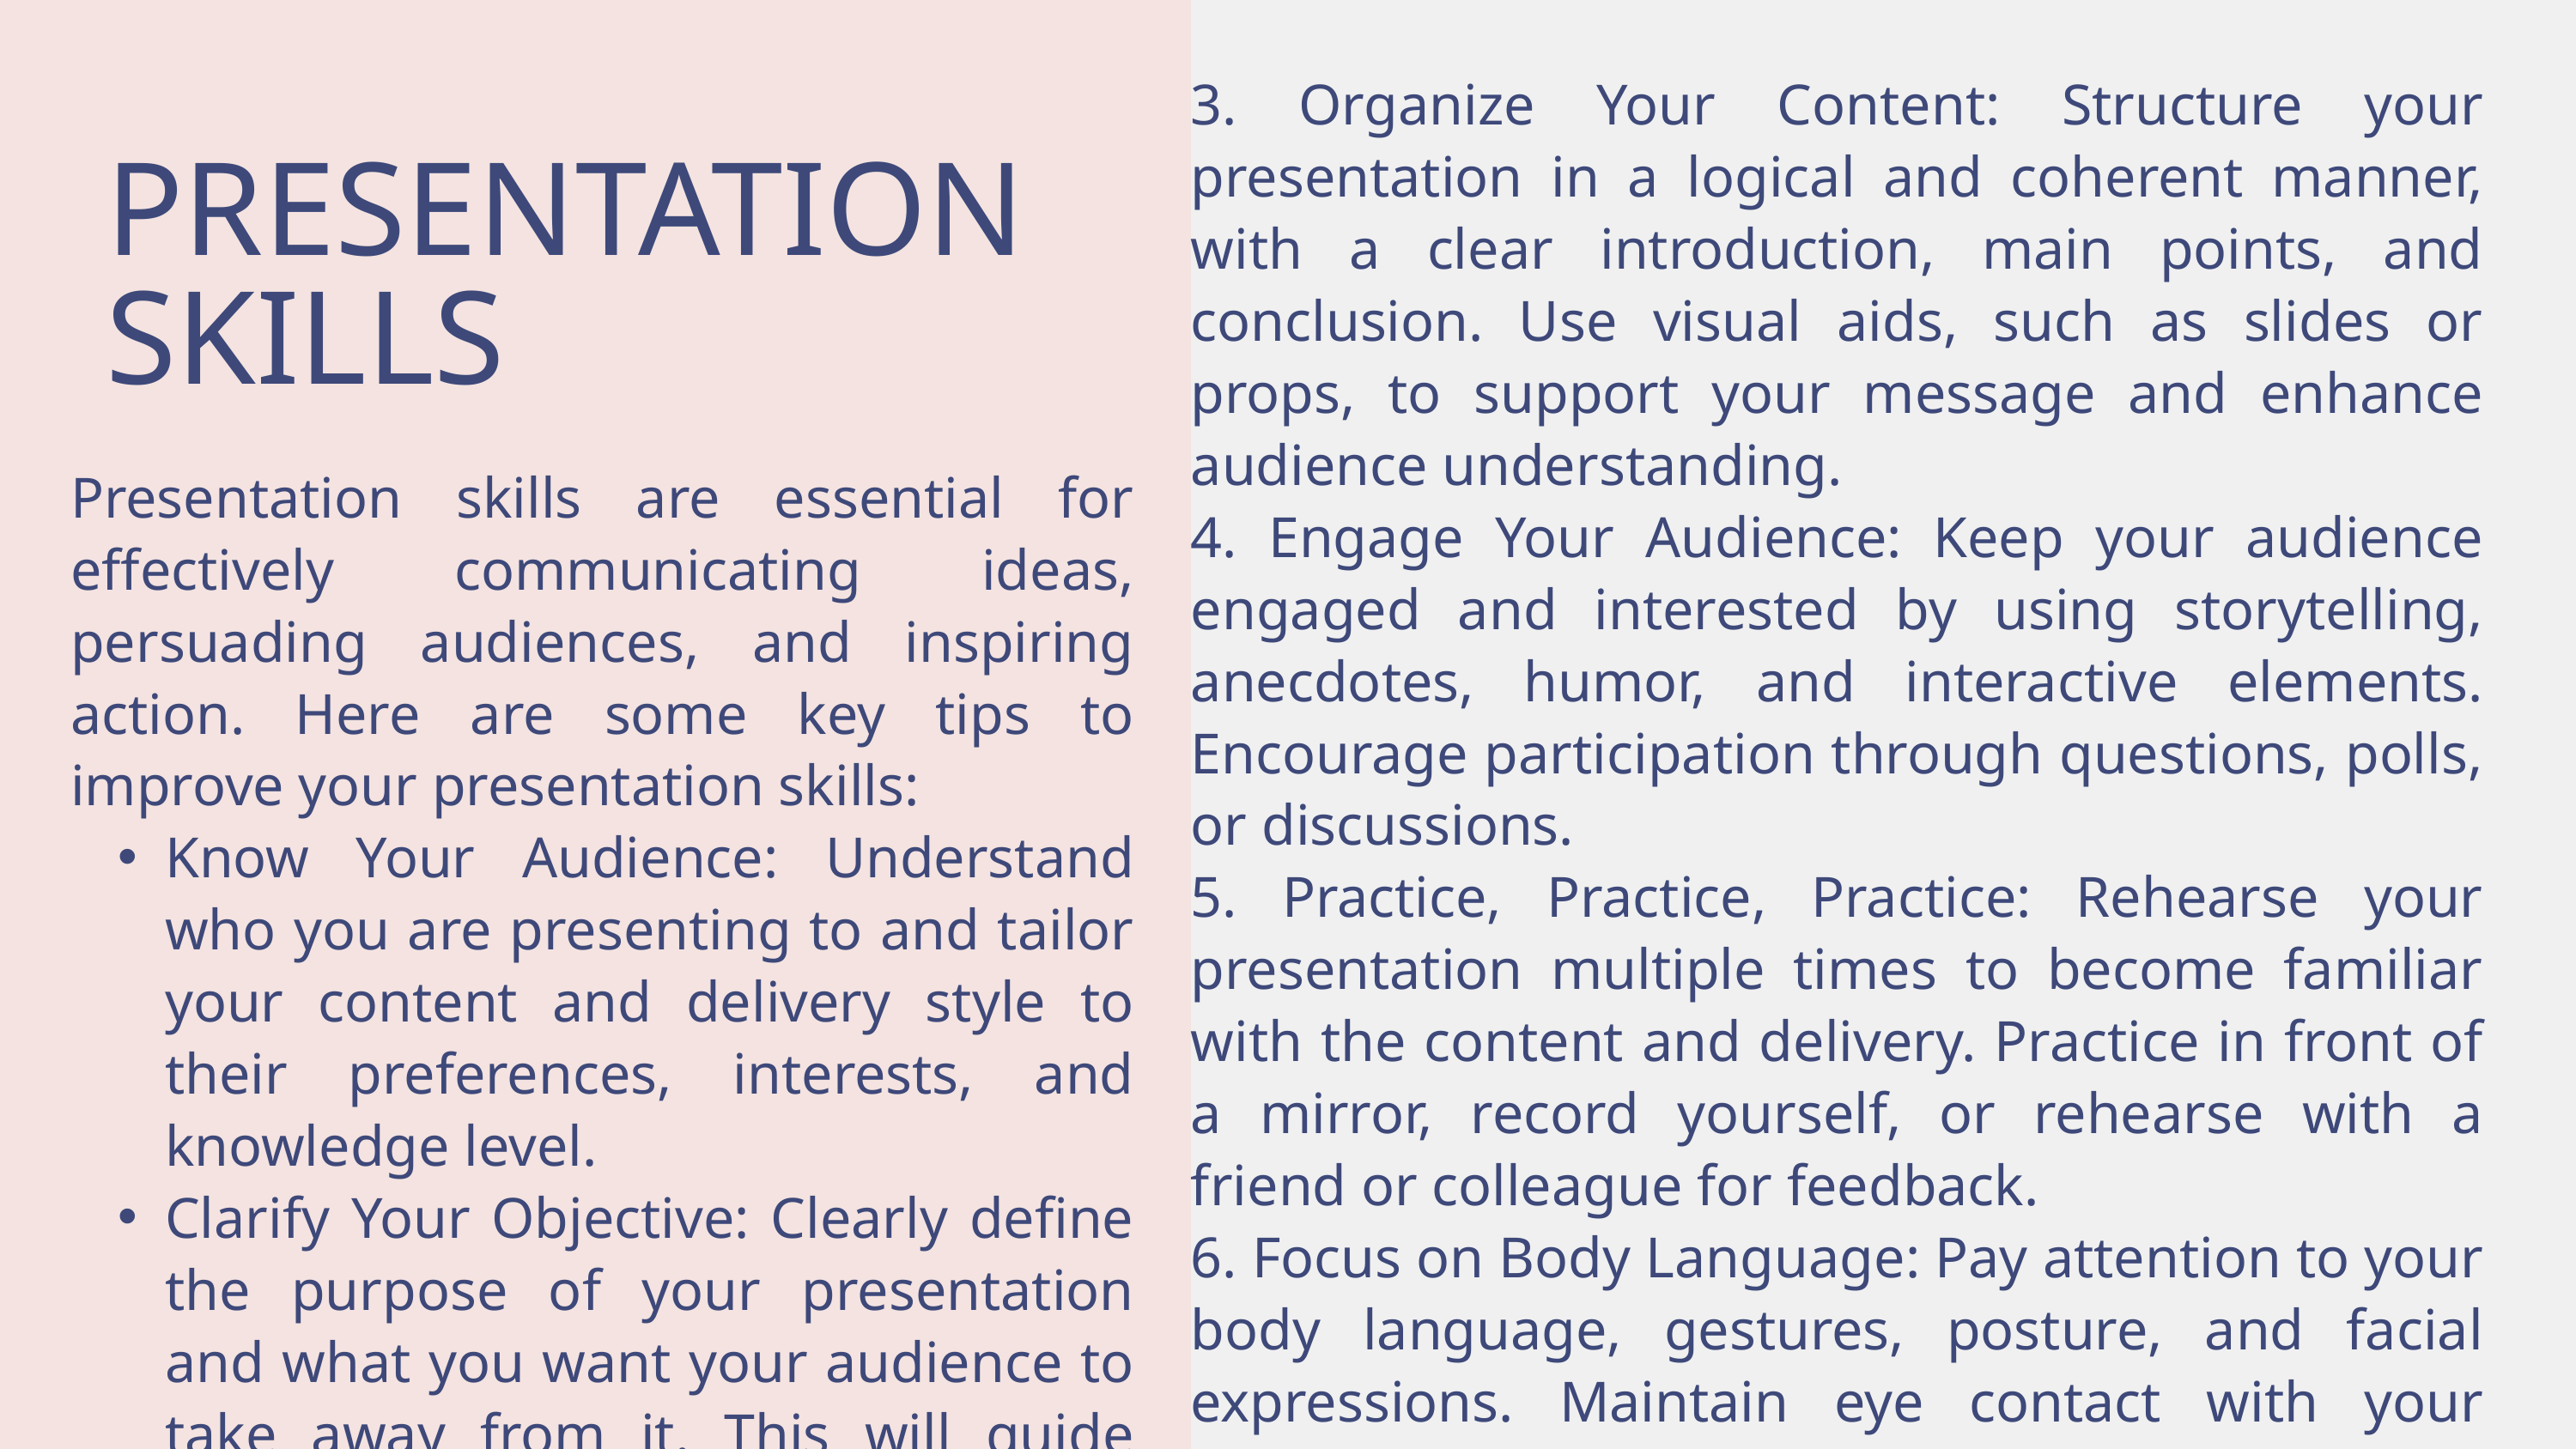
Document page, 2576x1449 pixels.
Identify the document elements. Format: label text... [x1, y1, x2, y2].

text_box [0, 0, 1191, 1449]
text_box 3. Organize Your Content: Structure your presentation in a logical and coherent manner, with a clear introduction, main points, and conclusion. Use visual aids, such as slides or props, to support your message and enhance audience understanding. 4. Engage Your Audience: Keep your audience engaged and interested by using storytelling, anecdotes, humor, and interactive elements. Encourage participation through questions, polls, or discussions. 5. Practice, Practice, Practice: Rehearse your presentation multiple times to become familiar with the content and delivery. Practice in front of a mirror, record yourself, or rehearse with a friend or colleague for feedback. 6. Focus on Body Language: Pay attention to your body language, gestures, posture, and facial expressions. Maintain eye contact with your audience, use open and confident body language, and avoid distracting mannerisms. [1195, 64, 2484, 1449]
